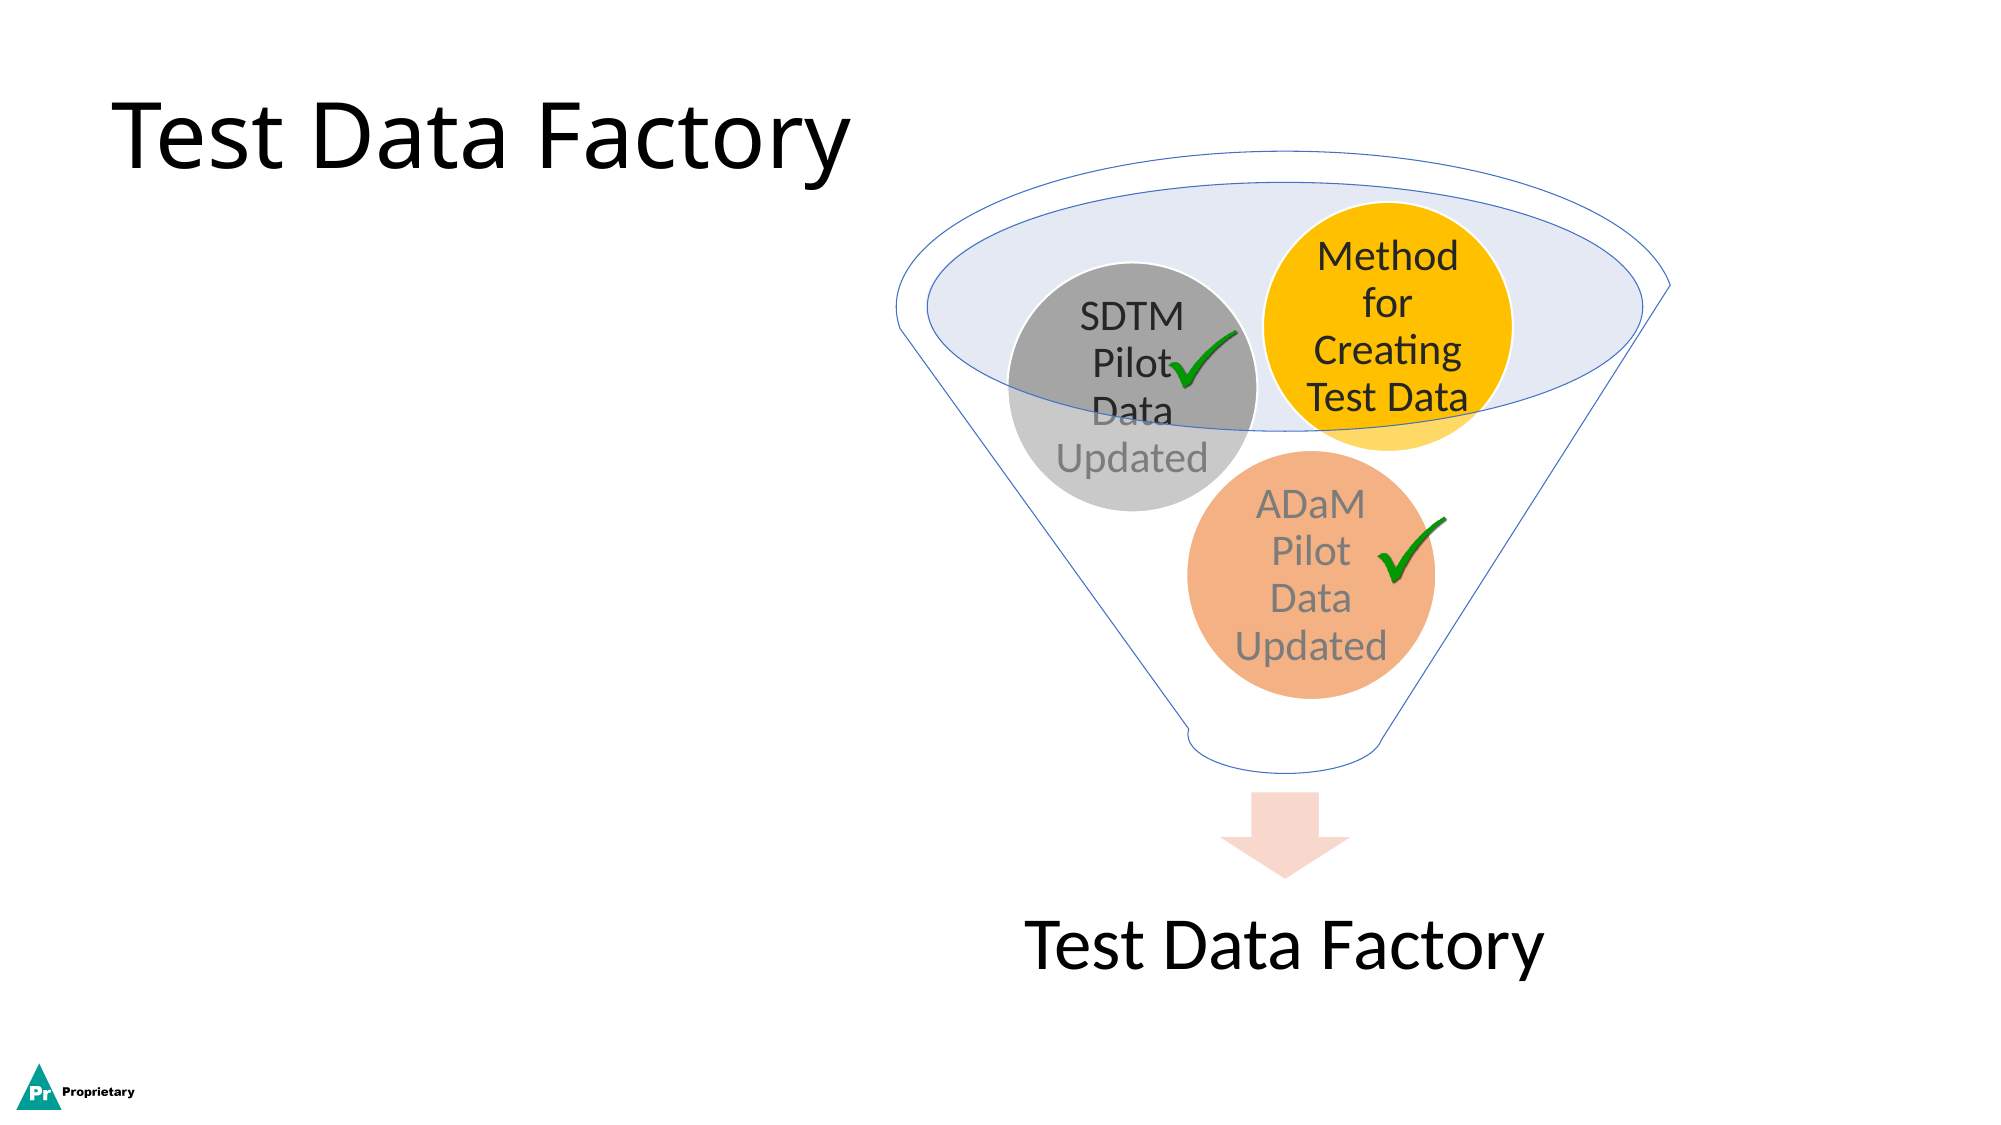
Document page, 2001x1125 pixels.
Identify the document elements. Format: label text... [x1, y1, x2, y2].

picture [1163, 328, 1240, 395]
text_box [618, 145, 1952, 1035]
title Test Data Factory [96, 30, 1822, 248]
picture [10, 1061, 141, 1115]
picture [1372, 514, 1449, 591]
